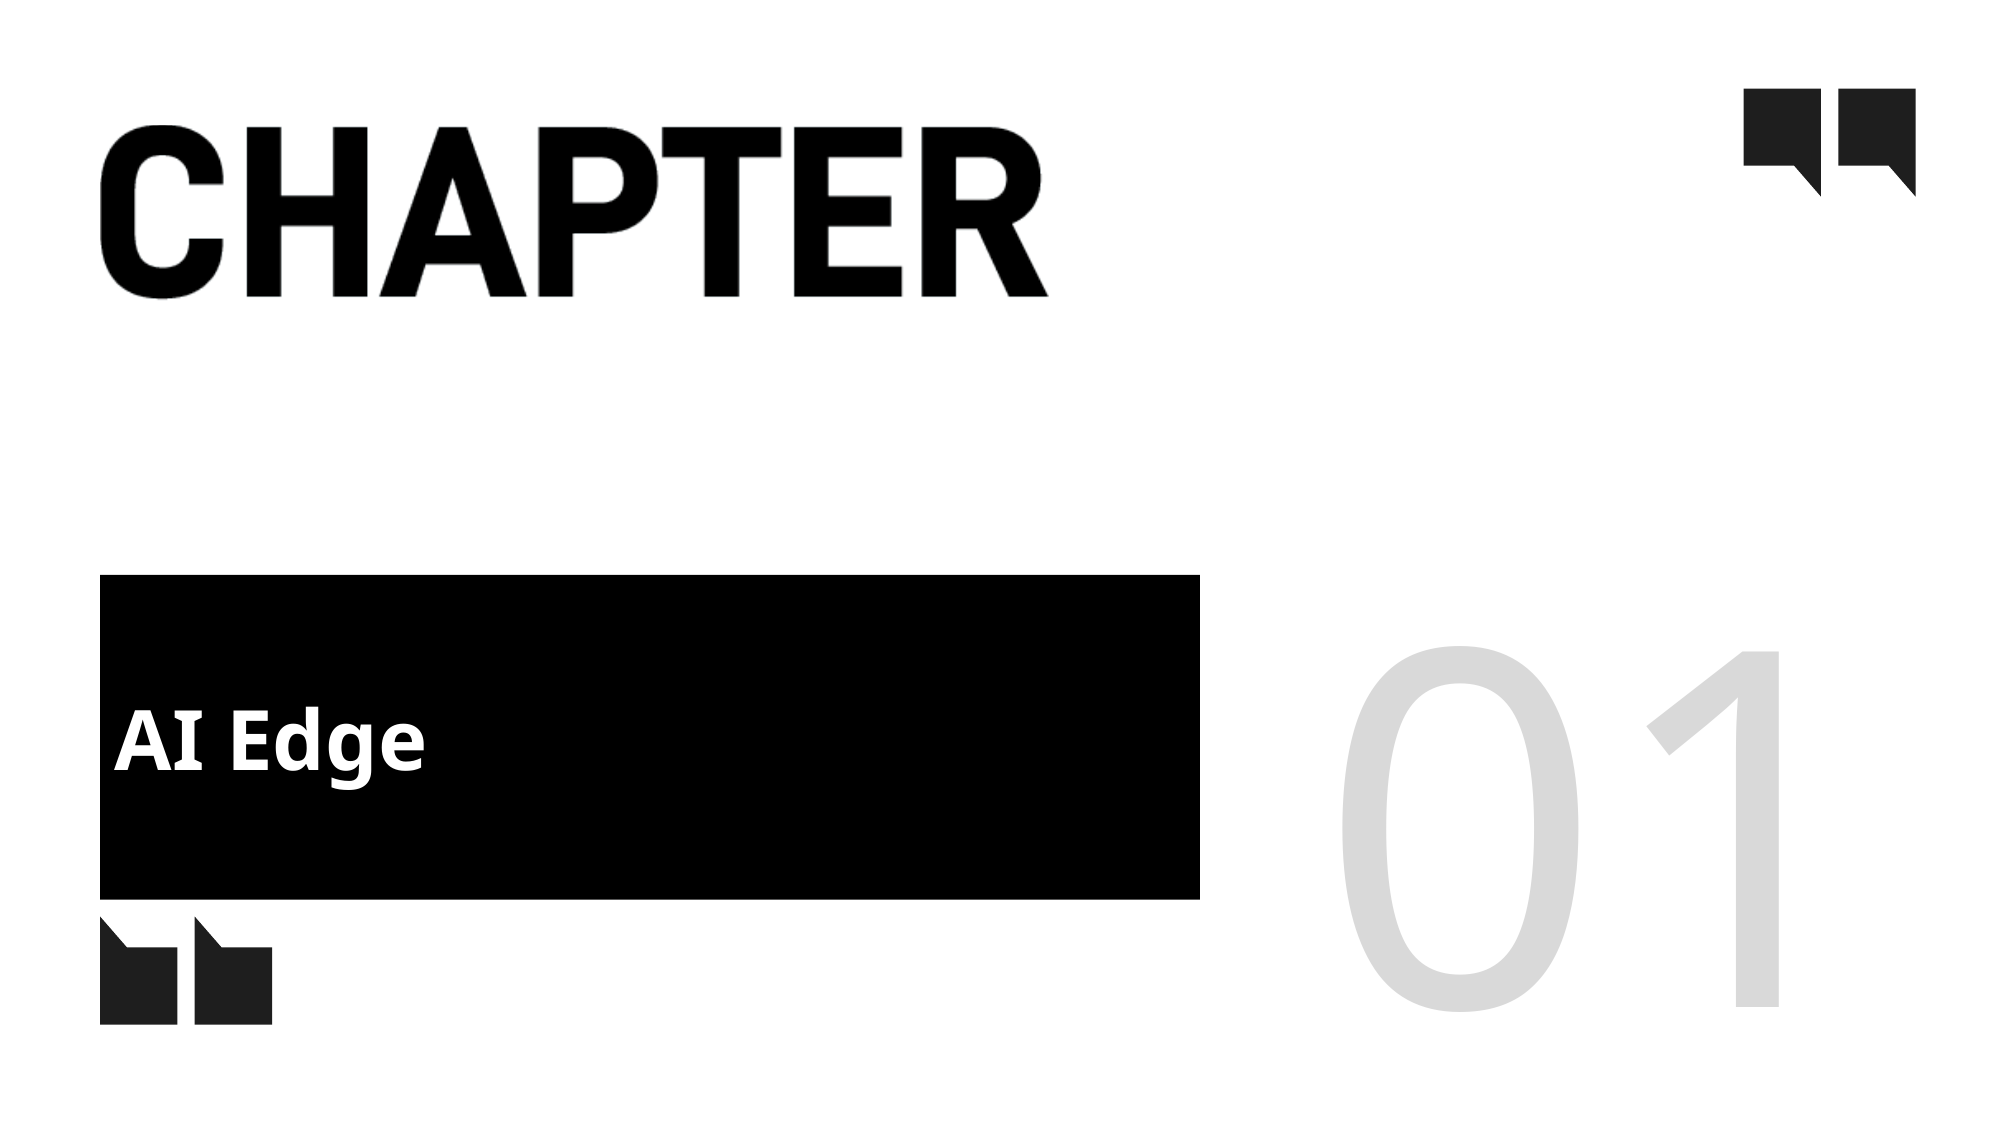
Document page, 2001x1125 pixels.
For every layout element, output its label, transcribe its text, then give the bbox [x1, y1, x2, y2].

text_box [194, 916, 272, 1025]
text_box [1838, 88, 1916, 197]
picture [100, 124, 1049, 313]
text_box AI Edge [100, 574, 1200, 900]
text_box 01 [1212, 502, 1994, 1115]
text_box [100, 916, 178, 1025]
text_box [1743, 88, 1821, 197]
